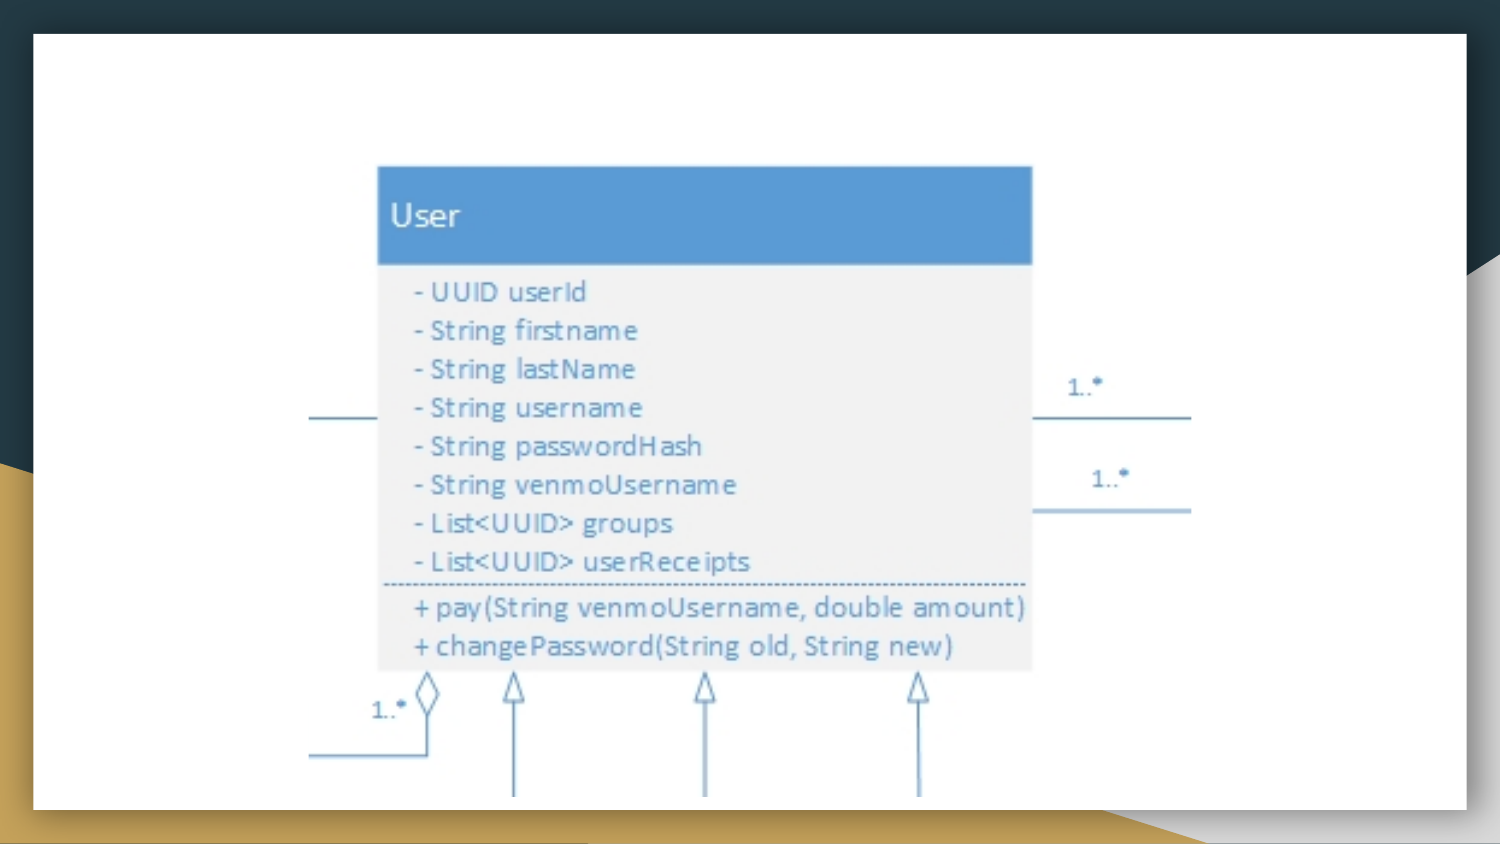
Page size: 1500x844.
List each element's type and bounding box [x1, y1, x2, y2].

picture [308, 47, 1192, 797]
